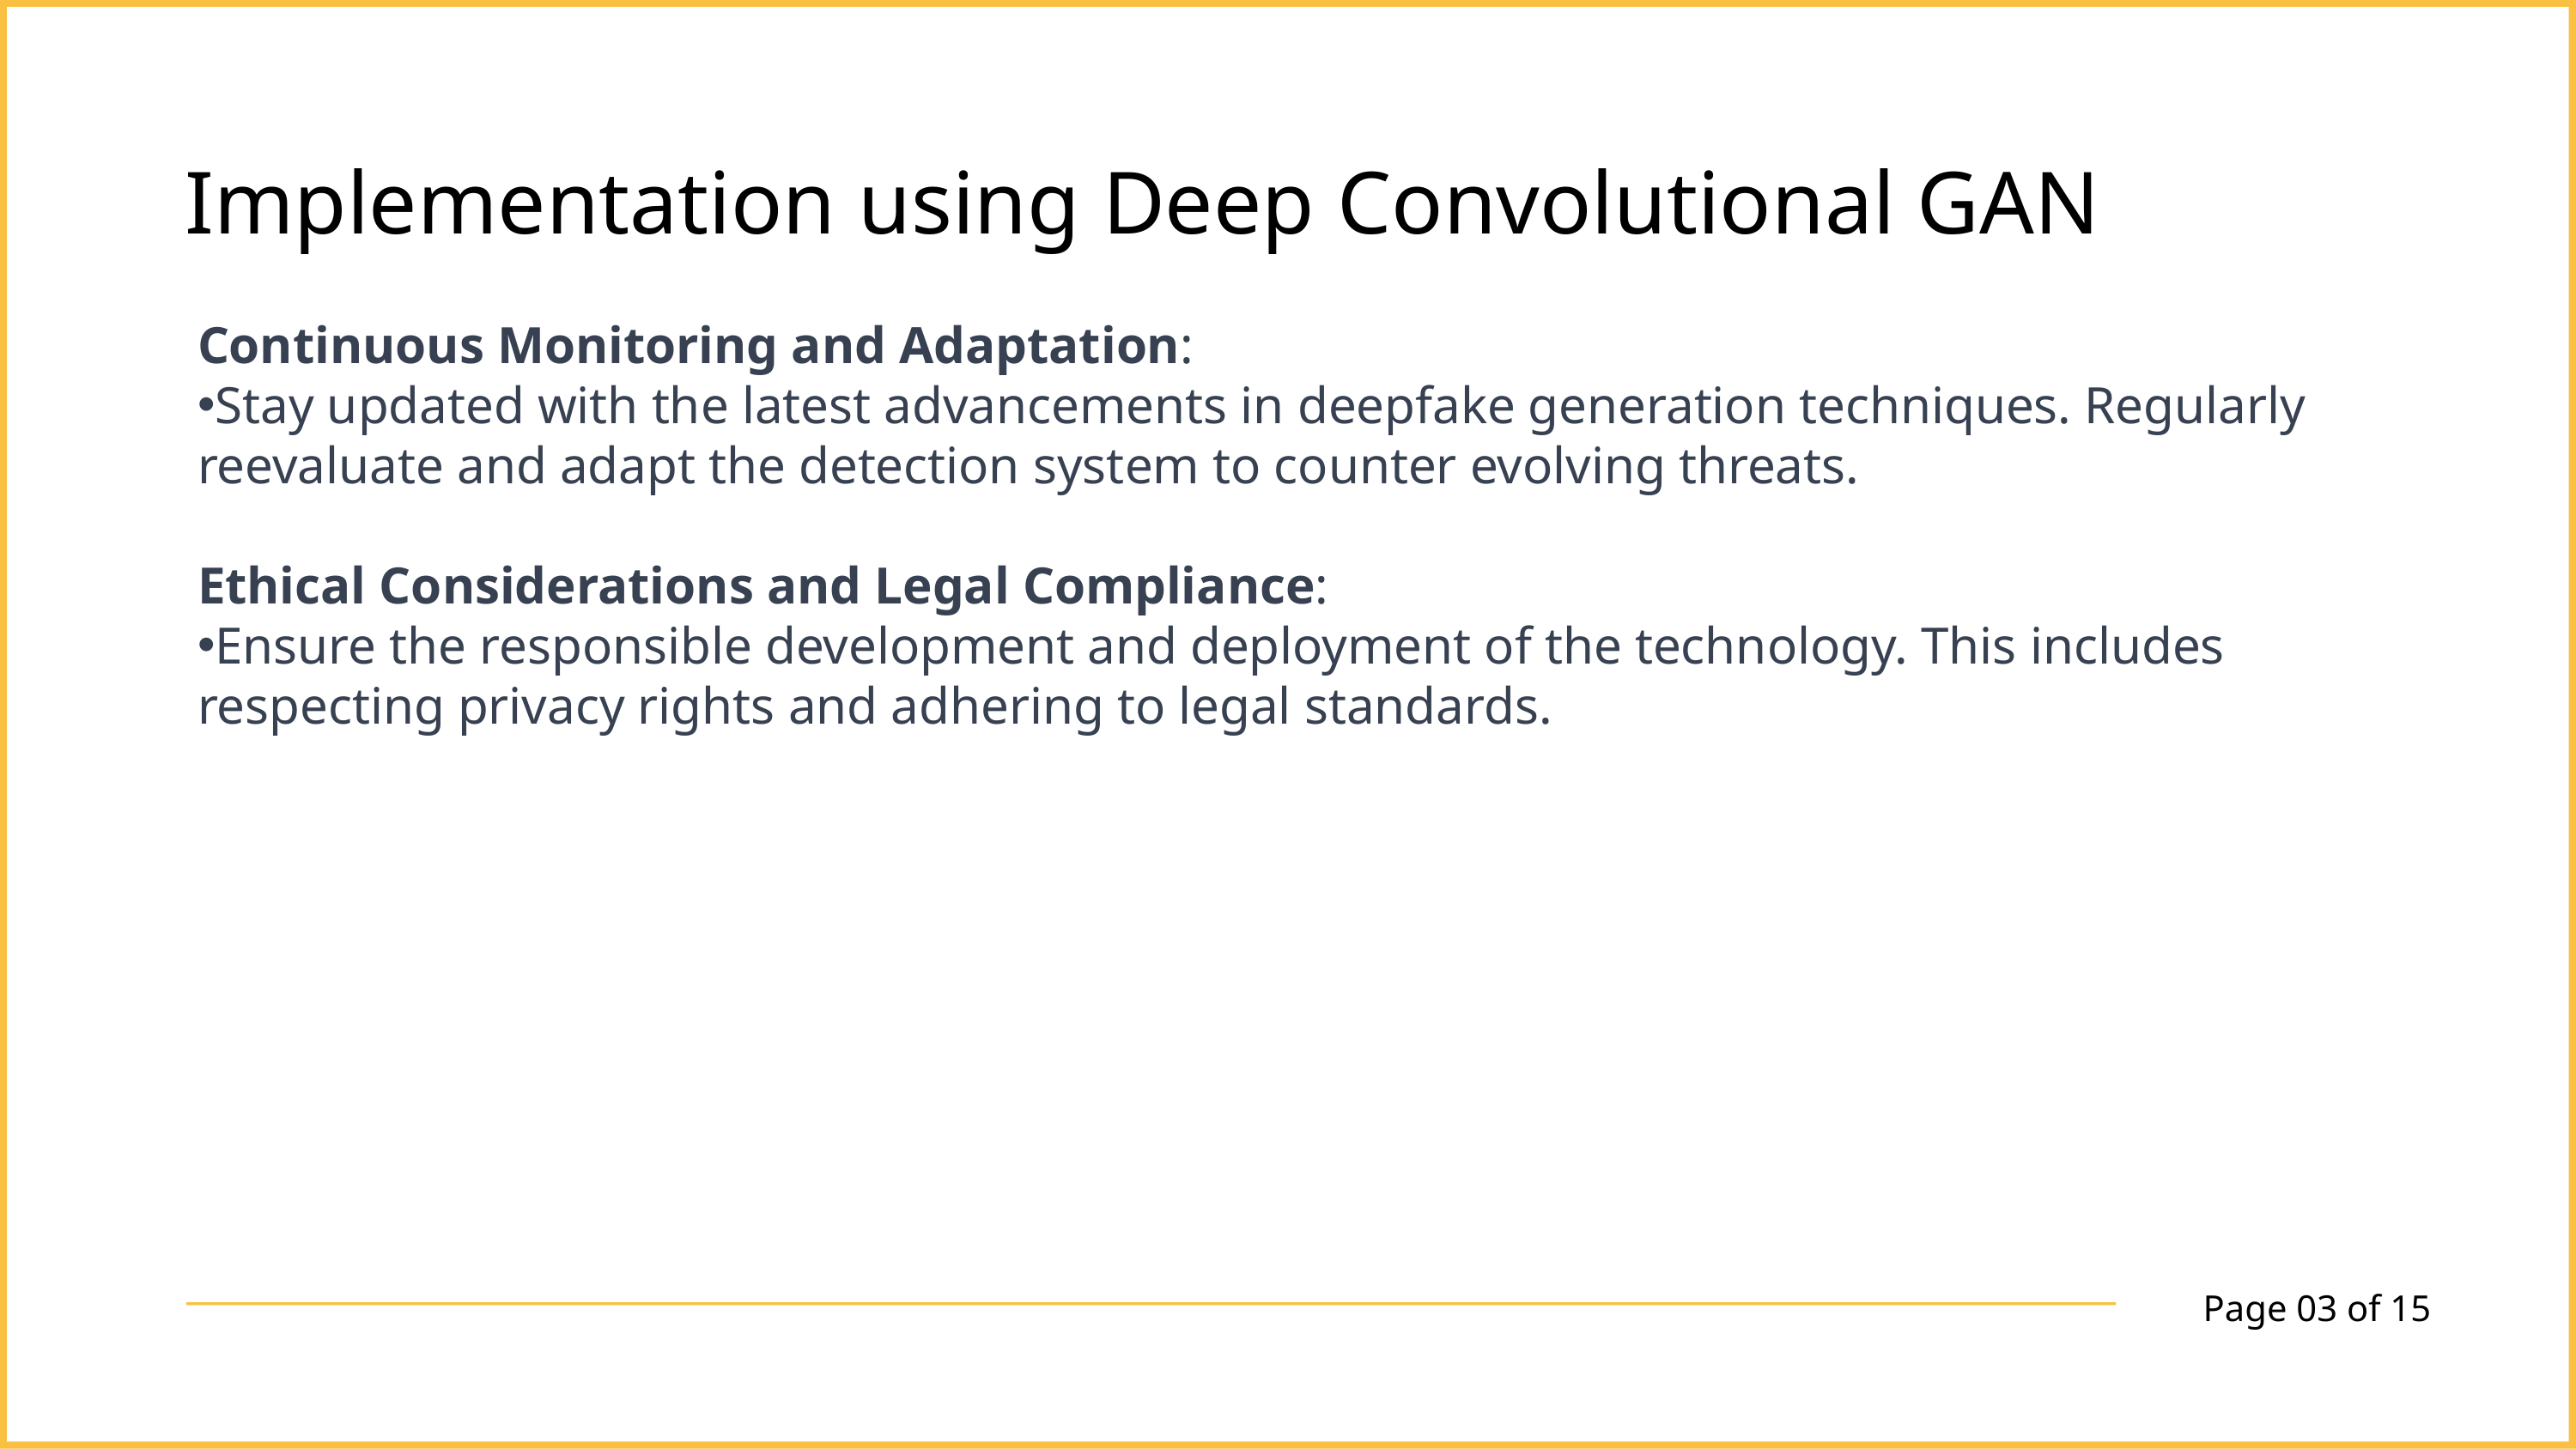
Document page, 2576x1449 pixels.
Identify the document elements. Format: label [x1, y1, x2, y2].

text_box [0, 0, 2576, 1449]
